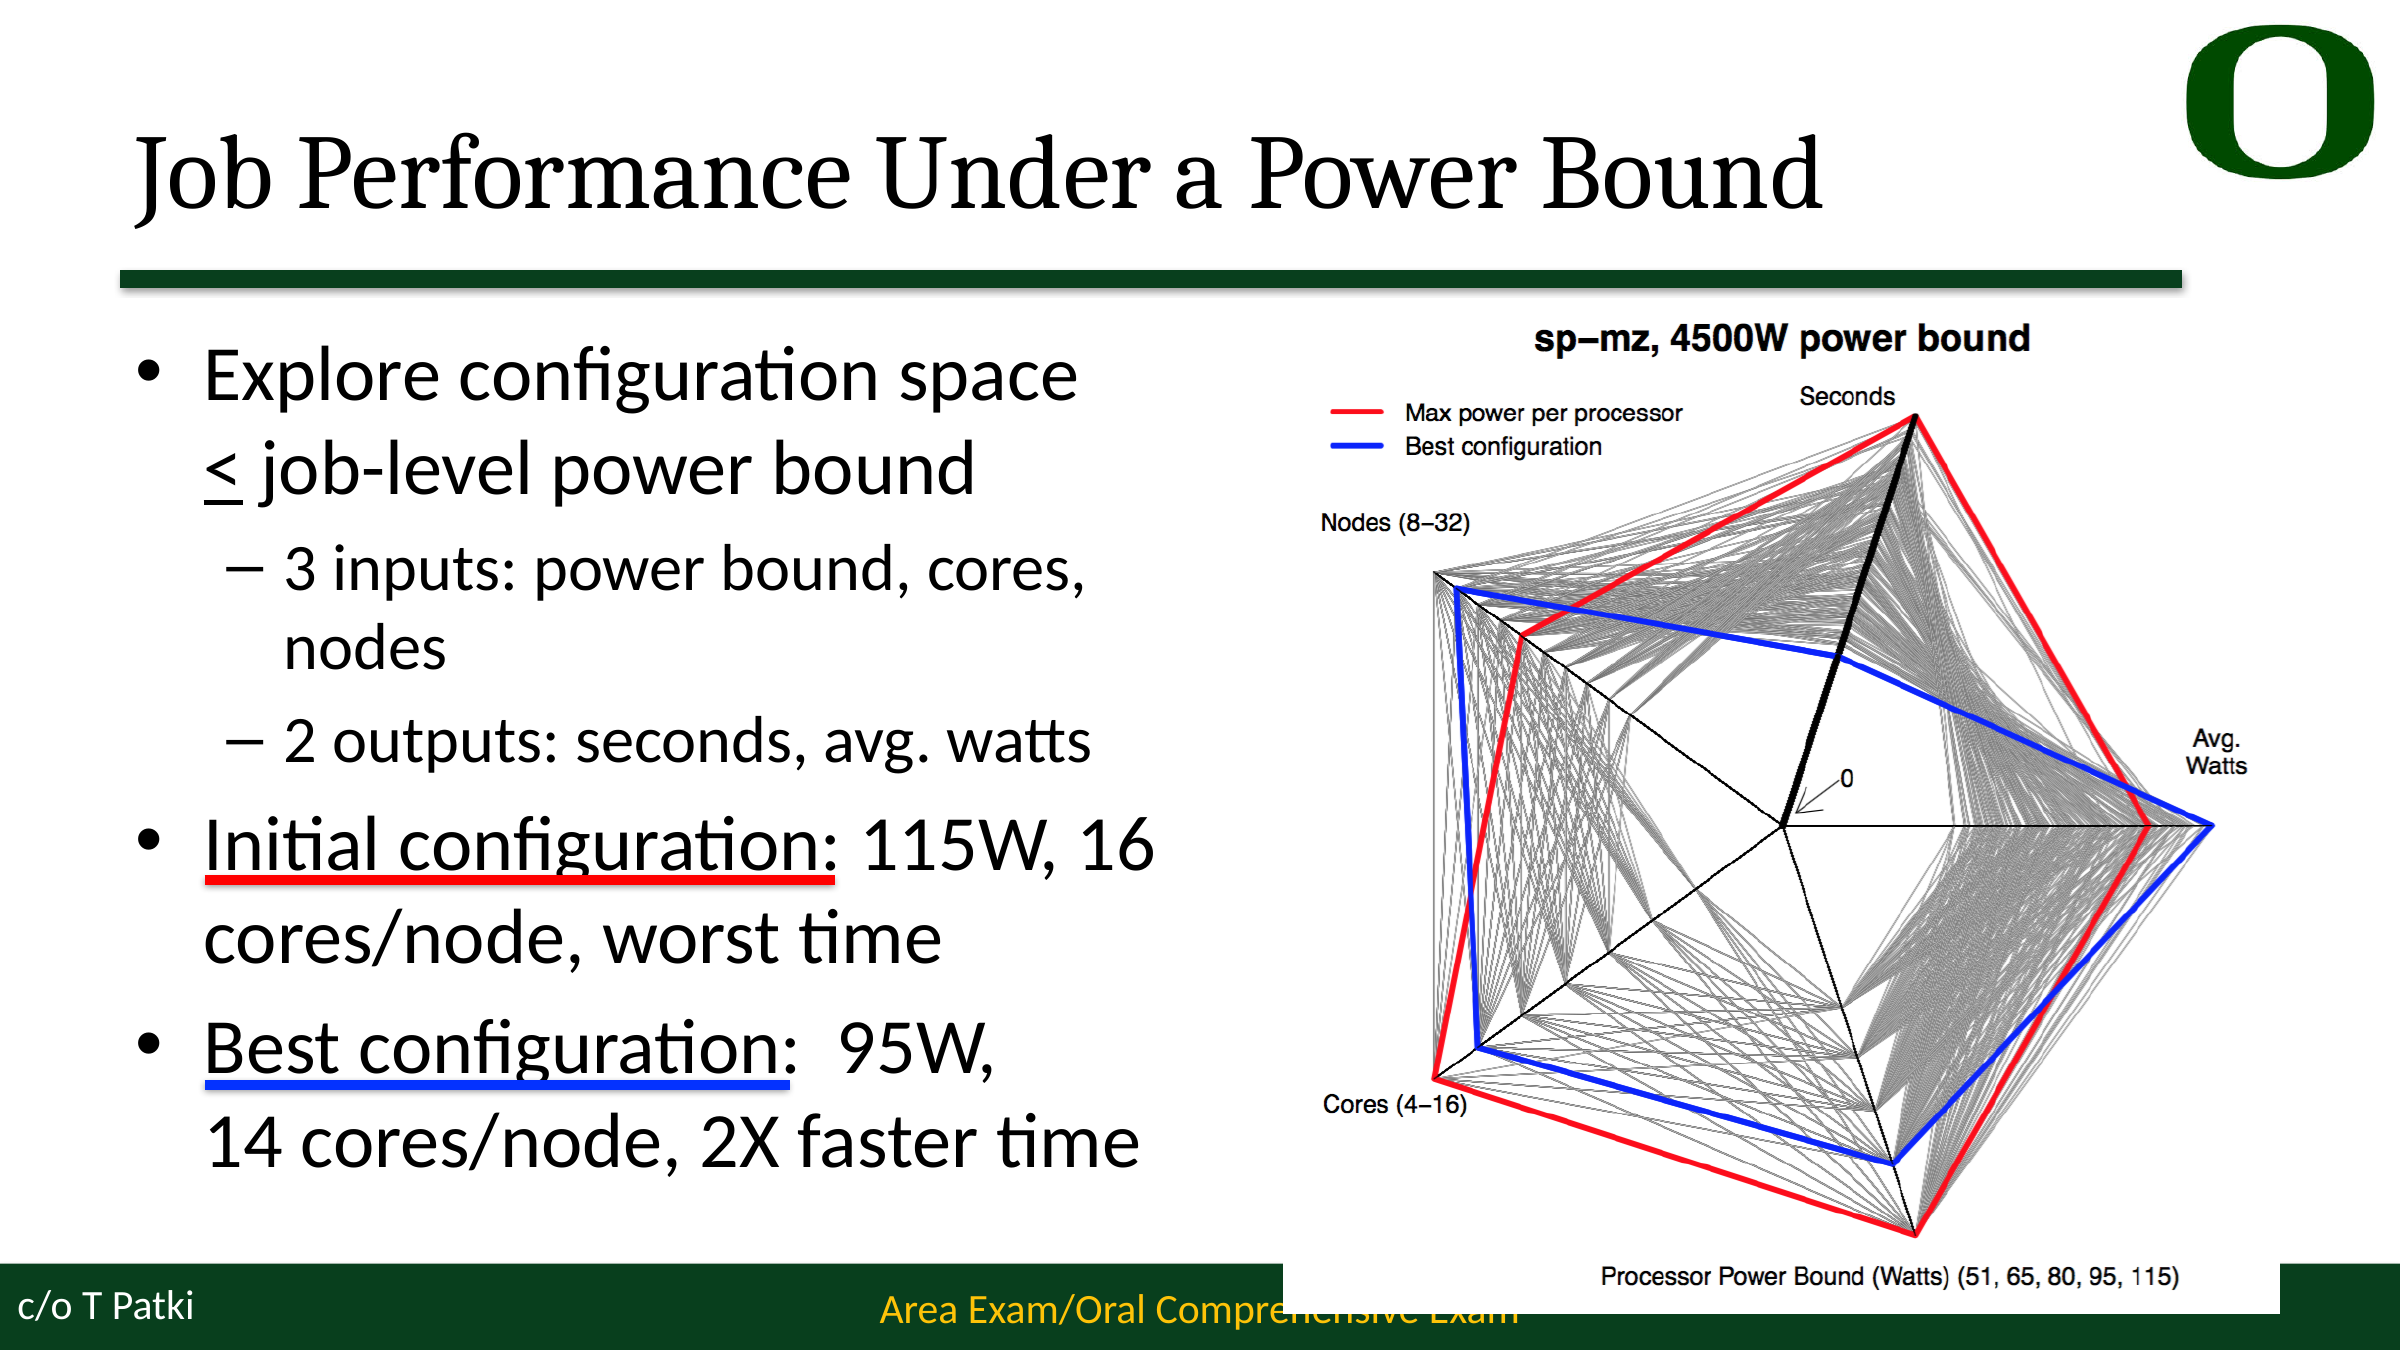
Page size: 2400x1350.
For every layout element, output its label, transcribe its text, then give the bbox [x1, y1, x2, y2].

picture [2181, 20, 2379, 183]
slide_number 34 [1719, 1320, 2280, 1324]
list Explore configuration space < job-level power bound 3 inputs: power bound, cores, nodes 2 outputs: seconds, avg. watts Initial configuration: 115W, 16 cores/node, worst time Best configuration: 95W, 14 cores/node, 2X faster time [120, 315, 1180, 1206]
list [1283, 314, 2281, 1314]
text_box c/o T Patki [2, 1270, 766, 1336]
title Job Performance Under a Power Bound [120, 54, 2182, 279]
